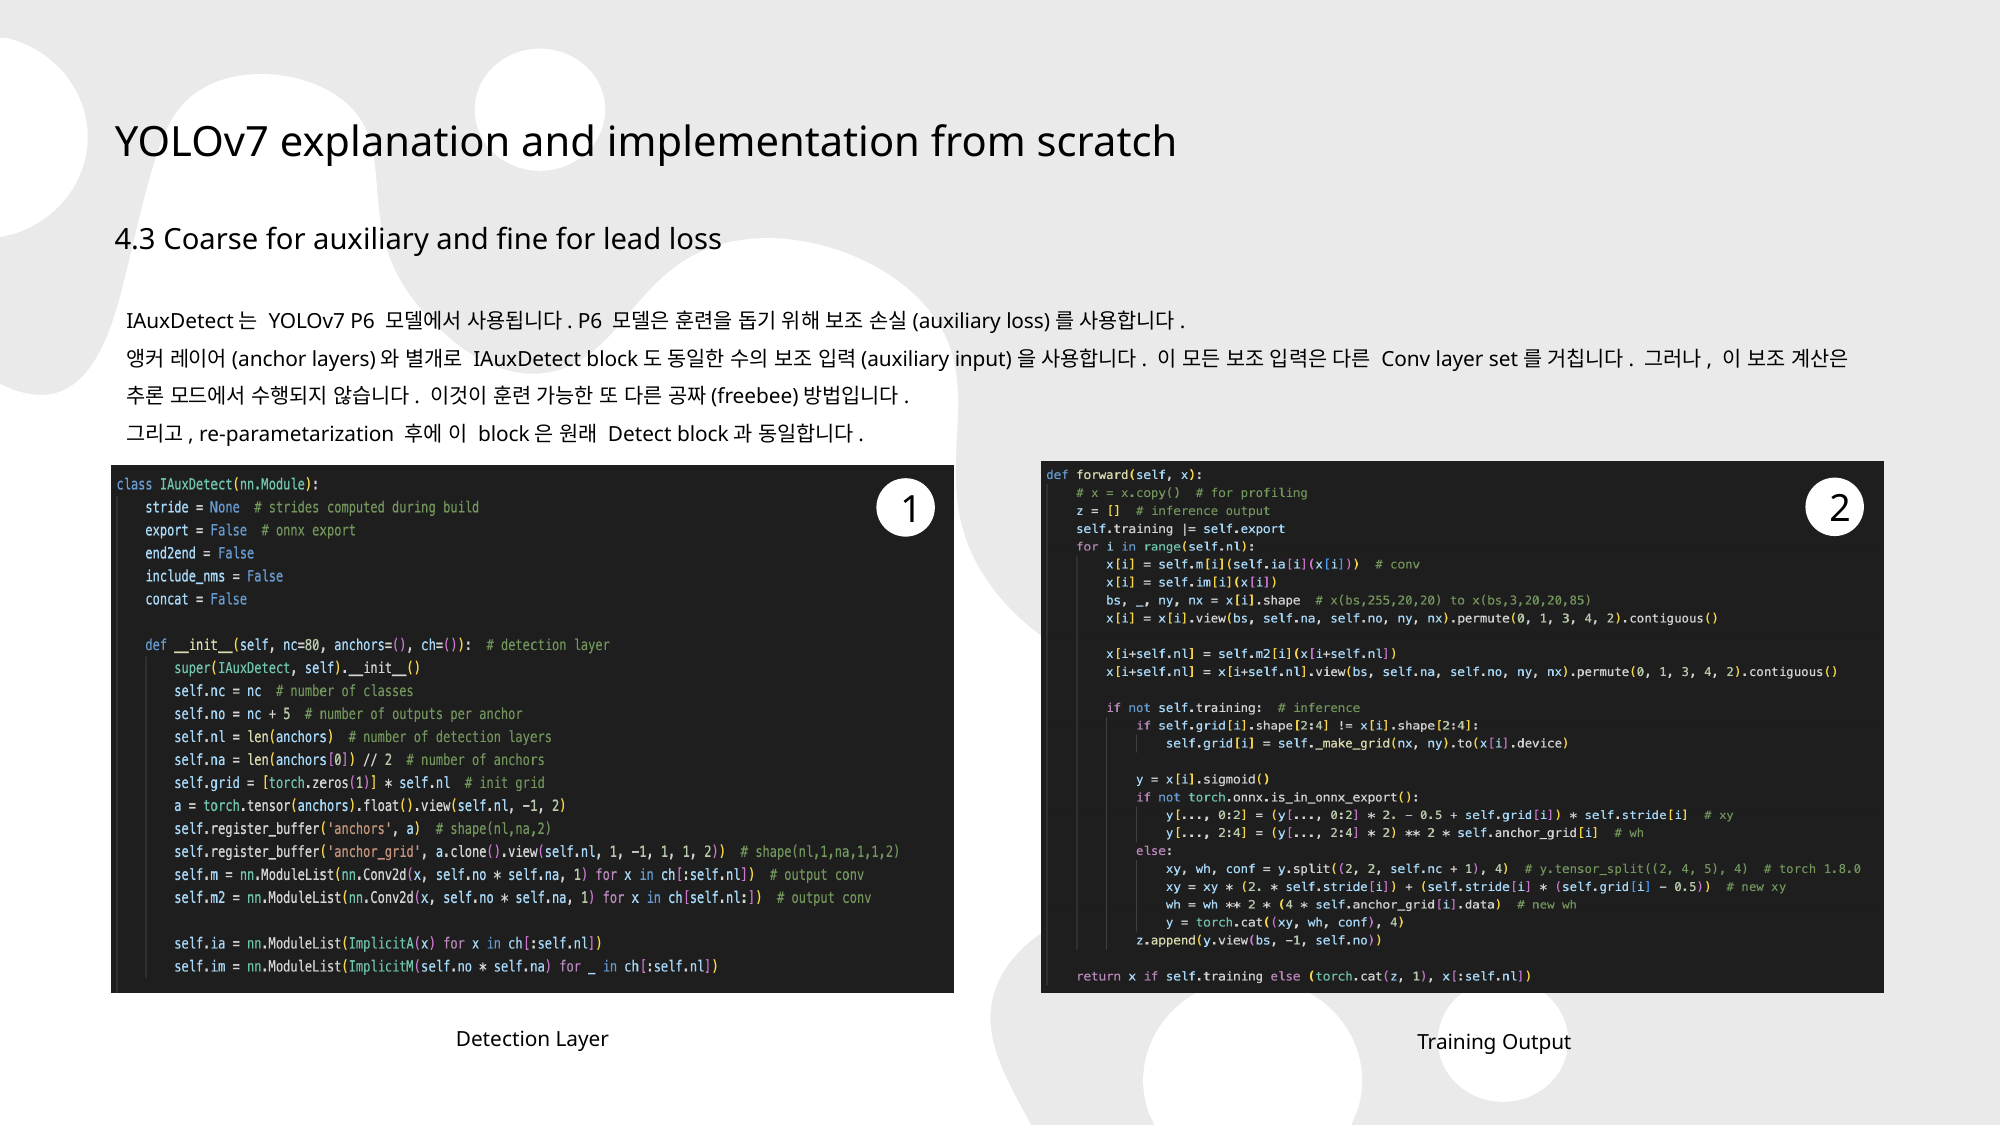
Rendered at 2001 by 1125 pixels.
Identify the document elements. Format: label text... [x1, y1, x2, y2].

text_box IAuxDetect는 YOLOv7 P6 모델에서 사용됩니다. P6 모델은 훈련을 돕기 위해 보조 손실(auxiliary loss)를 사용합니다. 앵커 레이어(anchor layers)와 별개로 IAuxDetect block도 동일한 수의 보조 입력(auxiliary input)을 사용합니다. 이 모든 보조 입력은 다른 Conv layer set를 거칩니다. 그러나, 이 보조 계산은 추론 모드에서 수행되지 않습니다. 이것이 훈련 가능한 또 다른 공짜(freebee)방법입니다. 그리고, re-parametarization 후에 이 block은 원래 Detect block과 동일합니다. [111, 287, 1900, 1024]
text_box 4.3 Coarse for auxiliary and fine for lead loss [99, 210, 1900, 266]
text_box Detection Layer [216, 1012, 849, 1064]
picture [1041, 461, 1884, 993]
text_box Training Output [1178, 1015, 1811, 1067]
title YOLOv7 explanation and implementation from scratch [99, 91, 1900, 188]
picture [111, 465, 954, 993]
